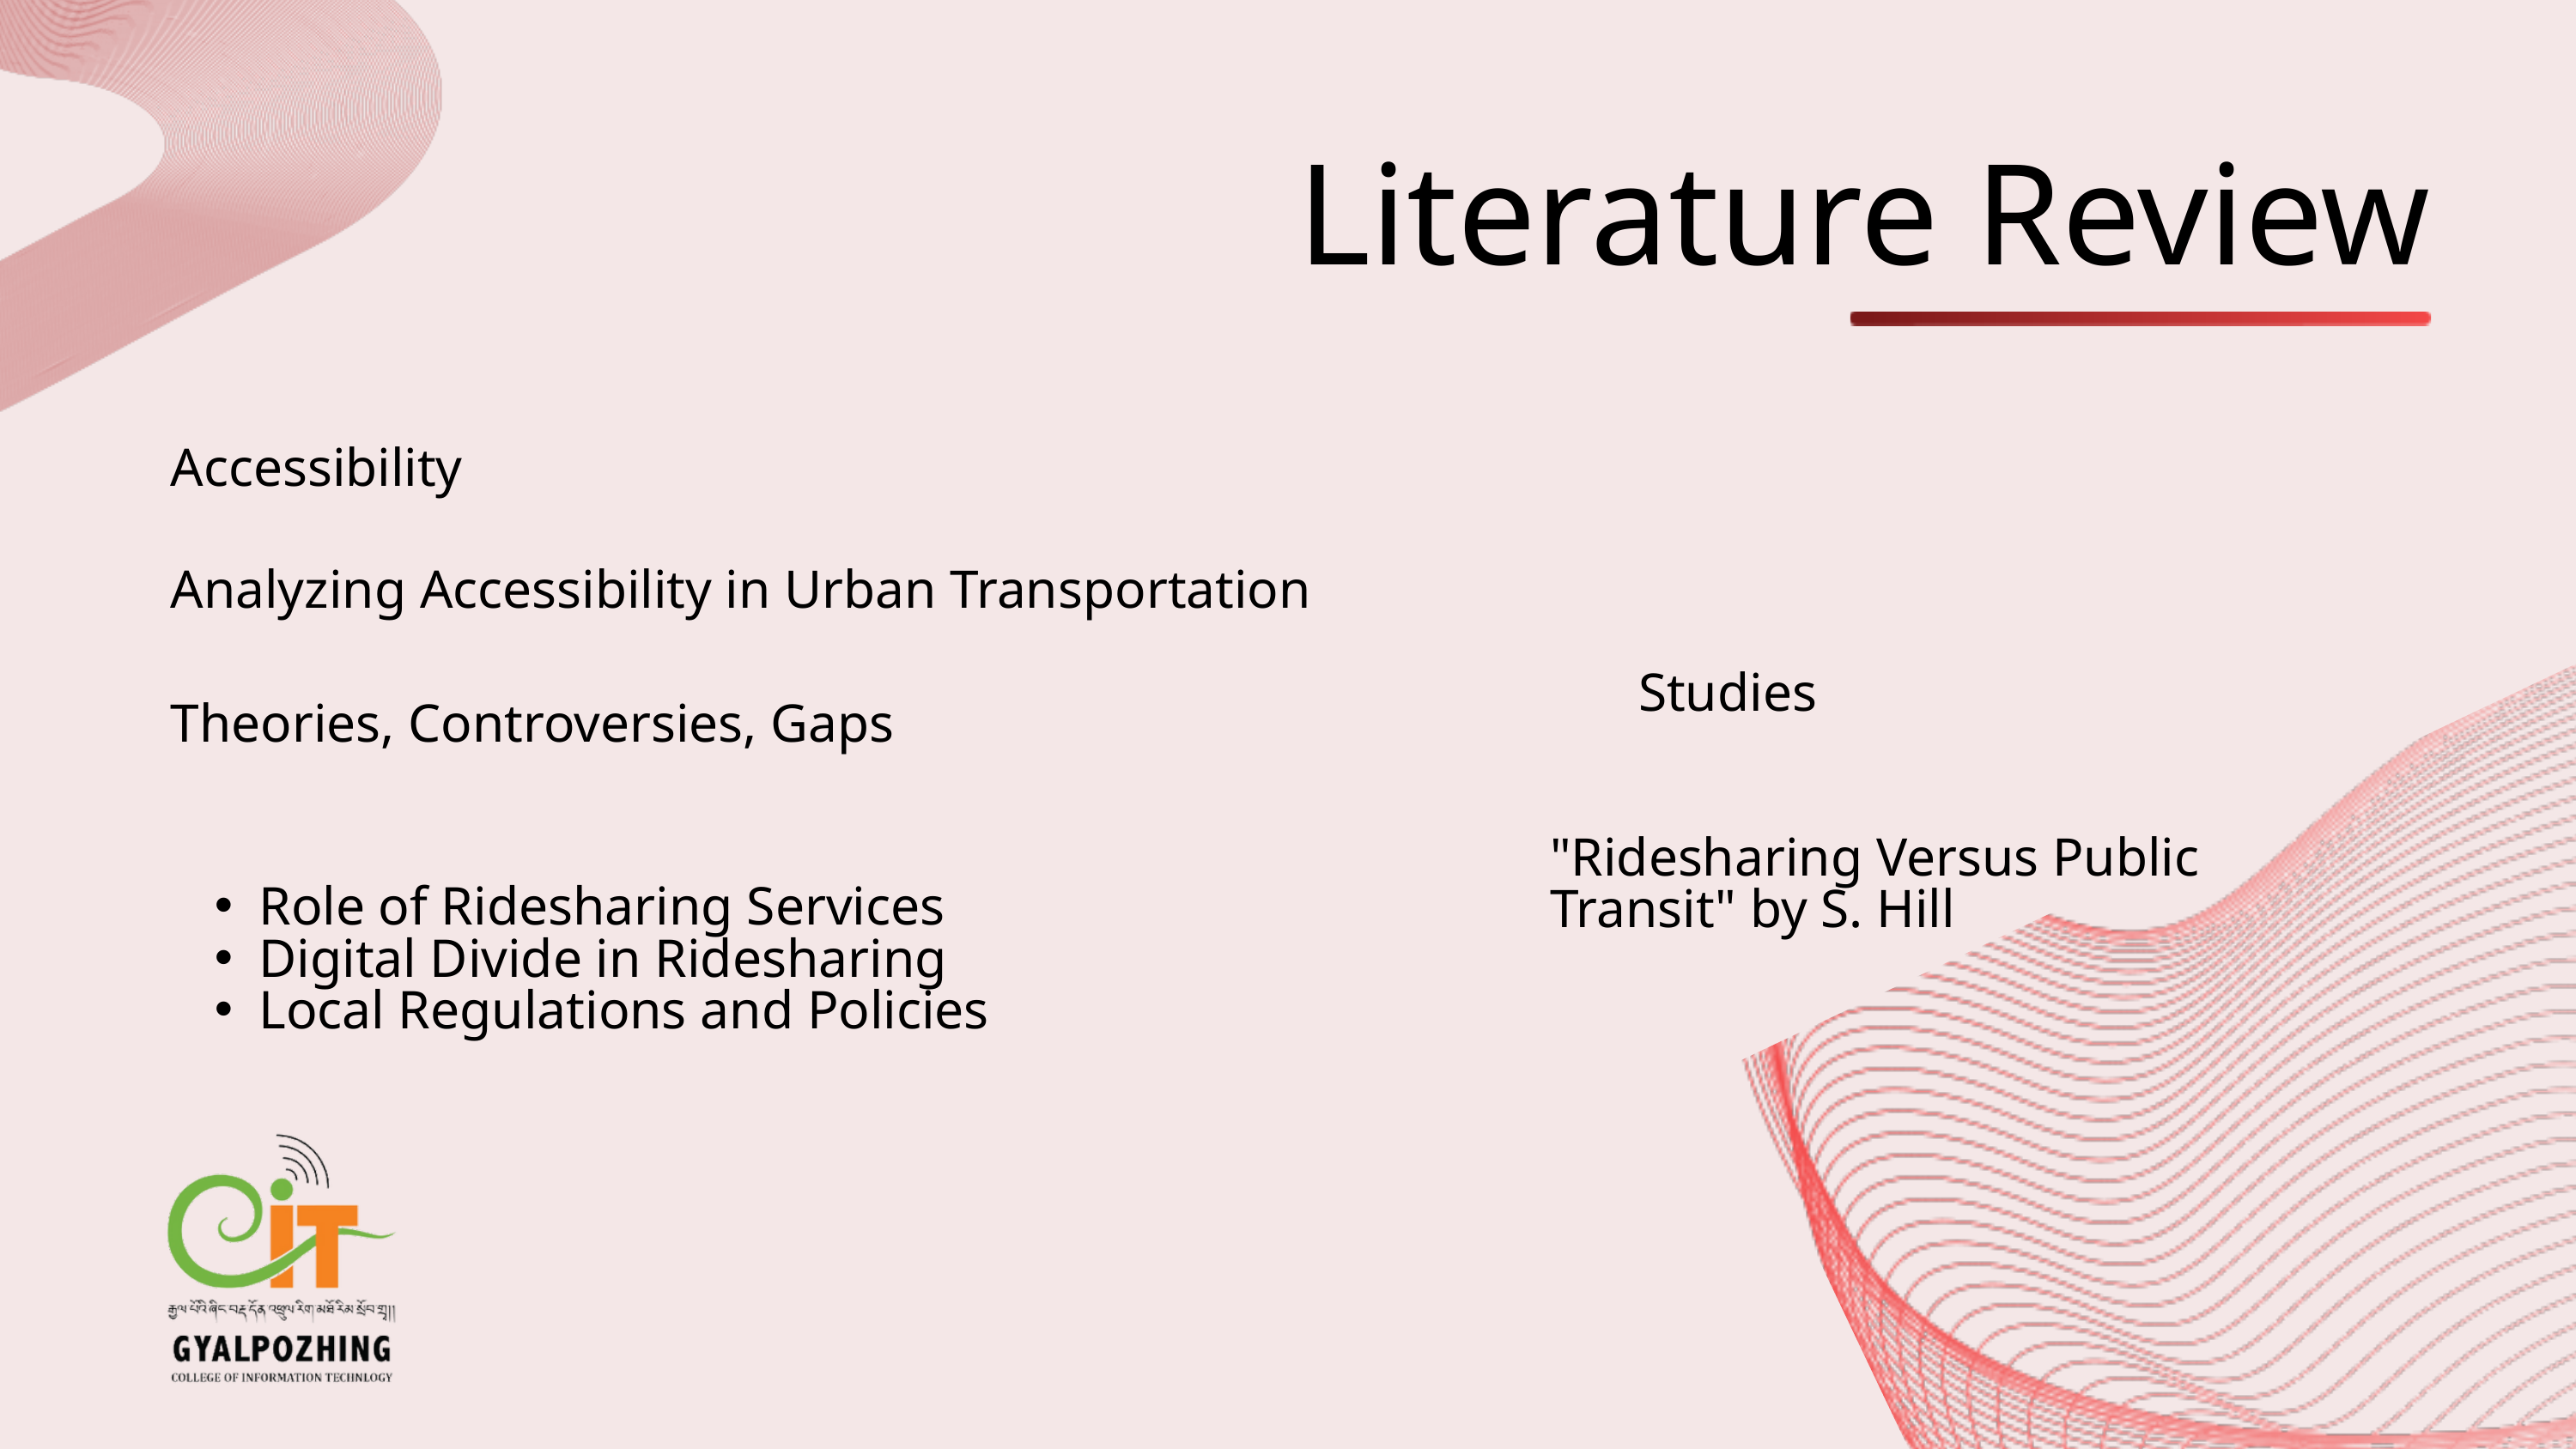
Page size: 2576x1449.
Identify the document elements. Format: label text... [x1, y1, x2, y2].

text_box Analyzing Accessibility in Urban Transportation [170, 567, 2242, 619]
text_box Theories, Controversies, Gaps [170, 700, 970, 753]
text_box Role of Ridesharing Services Digital Divide in Ridesharing Local Regulations and Policies [170, 883, 1349, 1092]
text_box "Ridesharing Versus Public Transit" by S. Hill [1550, 834, 2317, 938]
text_box Studies [1638, 670, 2317, 722]
text_box Accessibility [170, 445, 970, 497]
text_box [1727, 664, 2576, 1449]
text_box [0, 0, 447, 472]
text_box [0, 1079, 564, 1449]
text_box [1850, 312, 2432, 326]
text_box Literature Review [1134, 153, 2432, 293]
